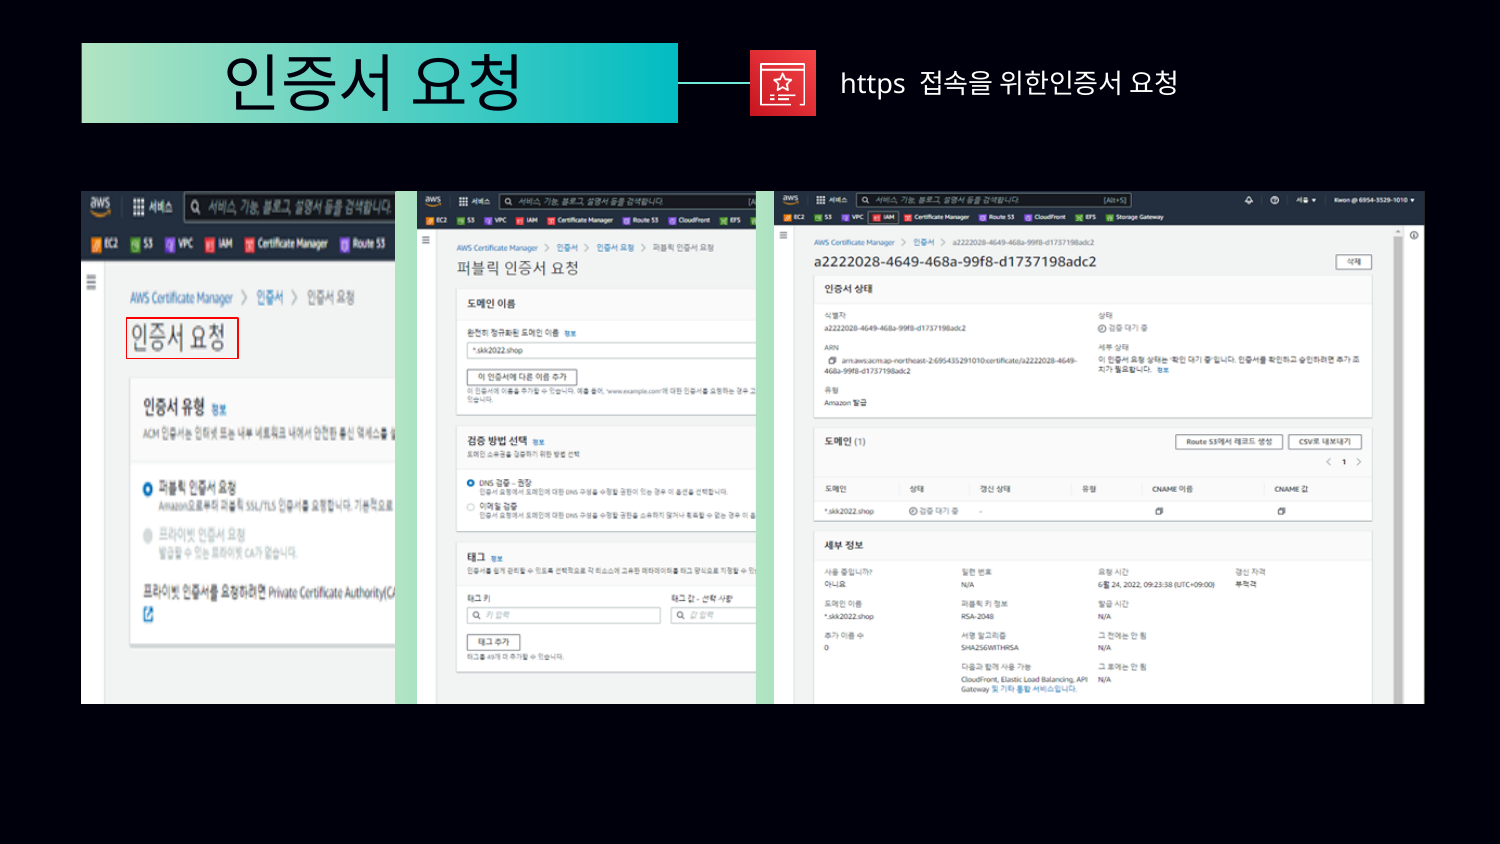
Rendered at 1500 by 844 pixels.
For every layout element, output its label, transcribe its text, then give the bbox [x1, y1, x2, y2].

text_box [81, 43, 108, 123]
text_box https 접속을 위한인증서 요청 [825, 51, 1231, 114]
title 인증서 요청 [108, 28, 641, 123]
picture [749, 50, 816, 116]
picture [81, 191, 1425, 704]
text_box [641, 43, 678, 123]
